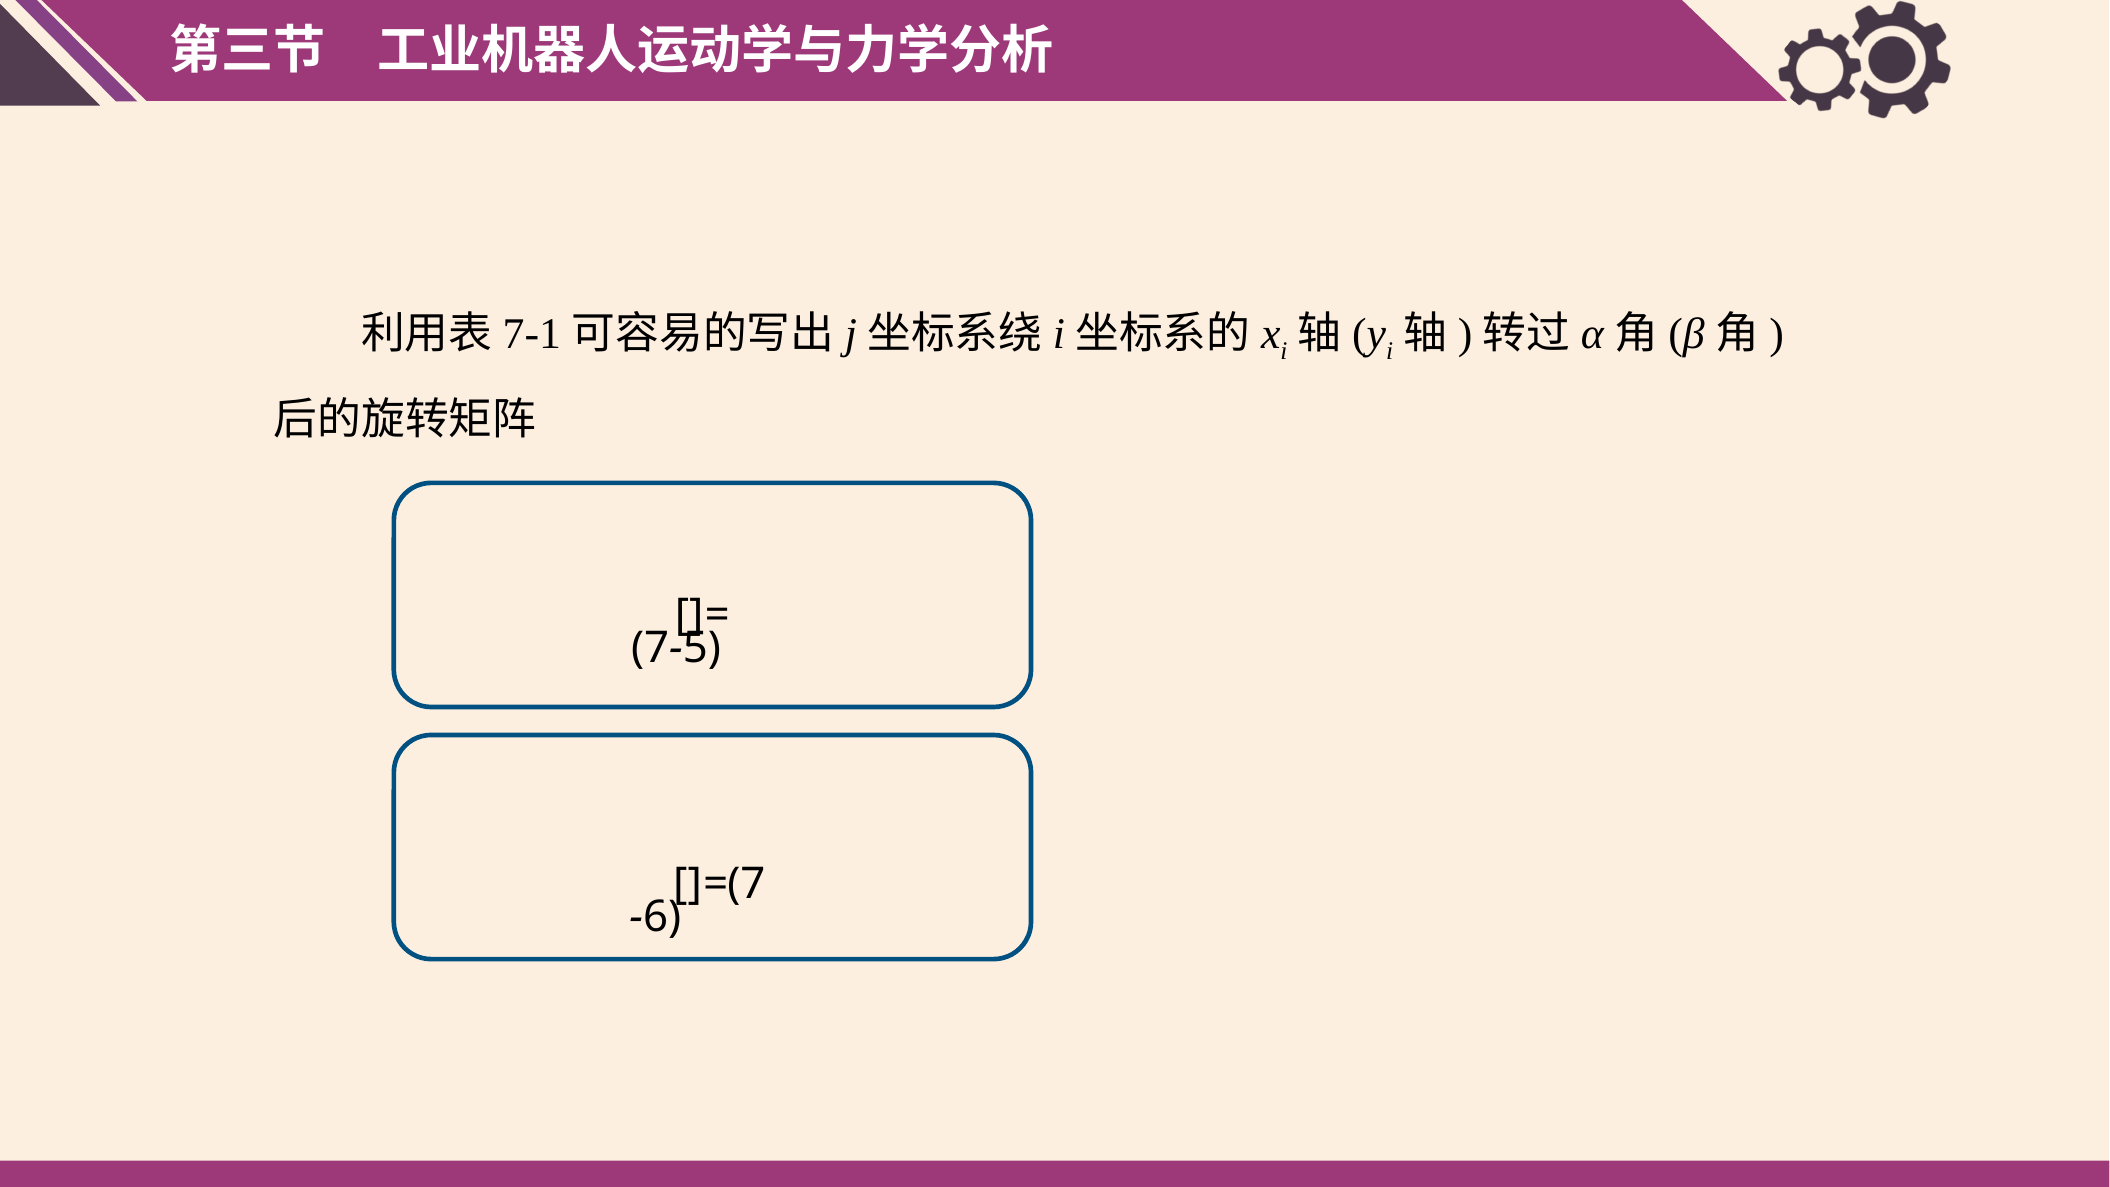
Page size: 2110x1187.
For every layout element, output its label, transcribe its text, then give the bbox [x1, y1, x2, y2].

text_box [0, 1160, 2110, 1187]
text_box 第三节 工业机器人运动学与力学分析 [153, 8, 1460, 87]
text_box [13, 0, 140, 103]
text_box 利用表7-1可容易的写出j坐标系绕i坐标系的xi轴(yi轴)转过α角(β角)后的旋转矩阵 [258, 267, 1850, 452]
text_box [0, 2, 103, 107]
picture [1793, 0, 1942, 139]
text_box [40, 0, 1790, 103]
text_box [393, 734, 1032, 960]
text_box [393, 482, 1032, 708]
